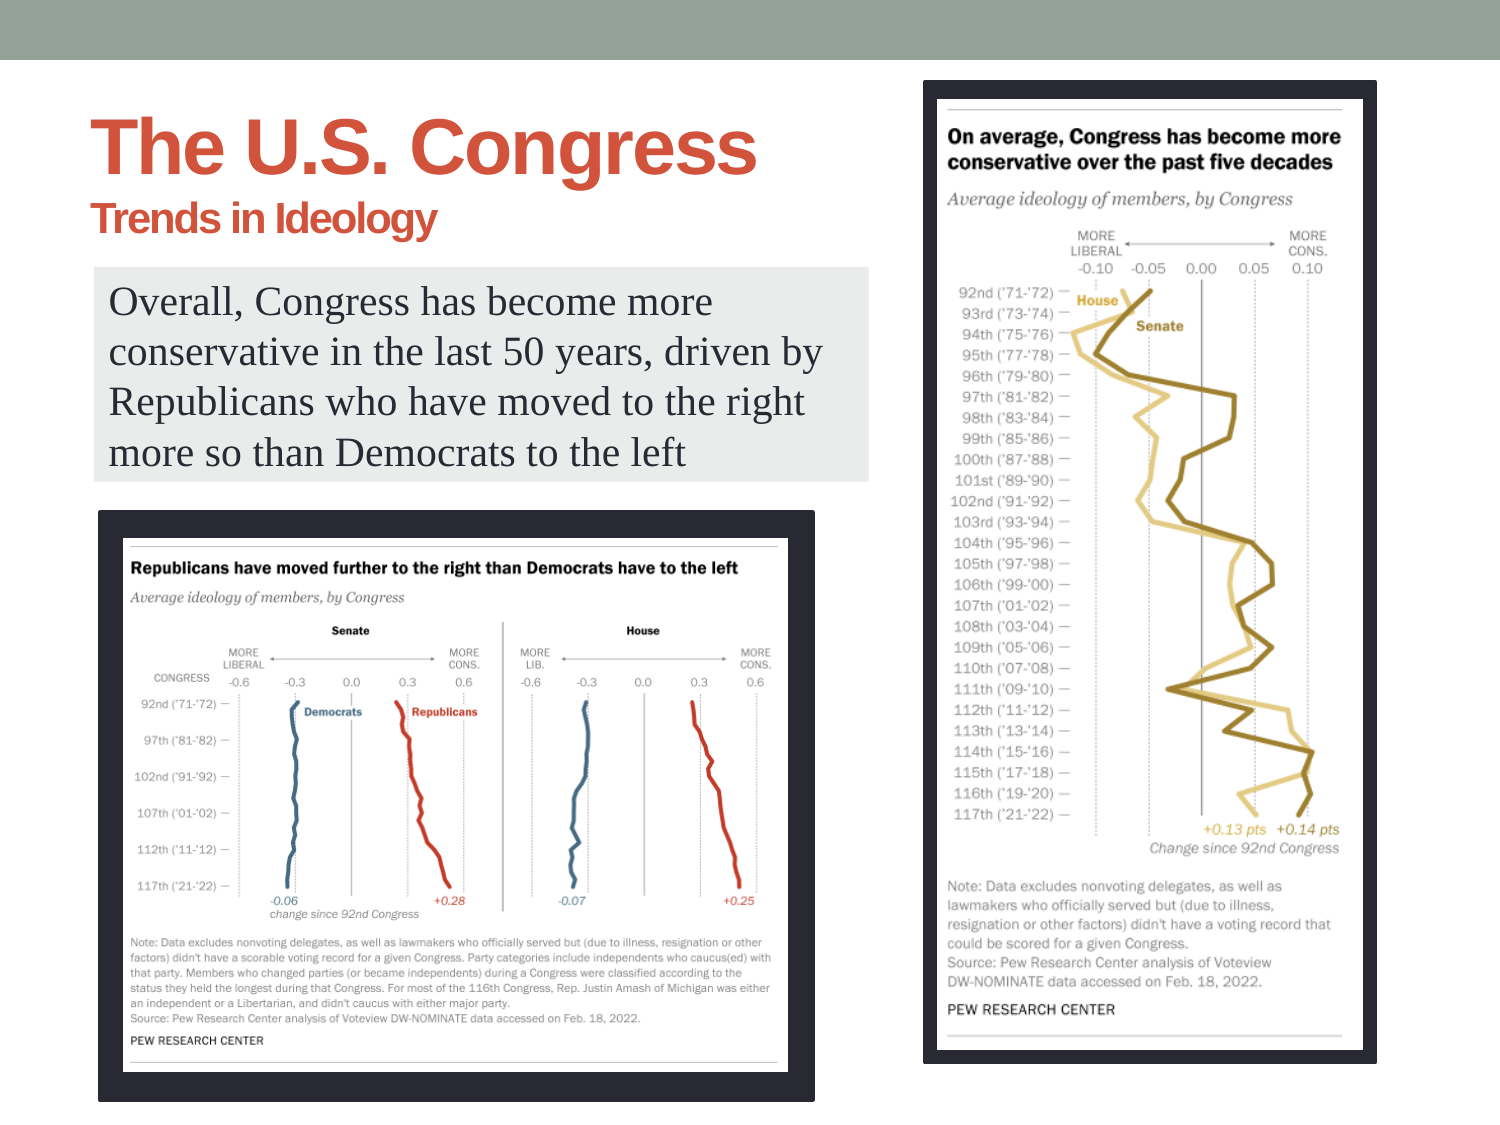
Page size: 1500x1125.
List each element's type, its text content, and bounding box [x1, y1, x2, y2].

text_box Overall, Congress has become more conservative in the last 50 years, driven by Republicans who have moved to the right more so than Democrats to the left [93, 266, 869, 482]
picture [937, 99, 1363, 1051]
text_box [923, 250, 1377, 1064]
text_box [98, 510, 815, 1102]
text_box [923, 80, 1377, 87]
title The U.S. Congress Trends in Ideology [75, 87, 1425, 250]
picture [123, 538, 788, 1072]
